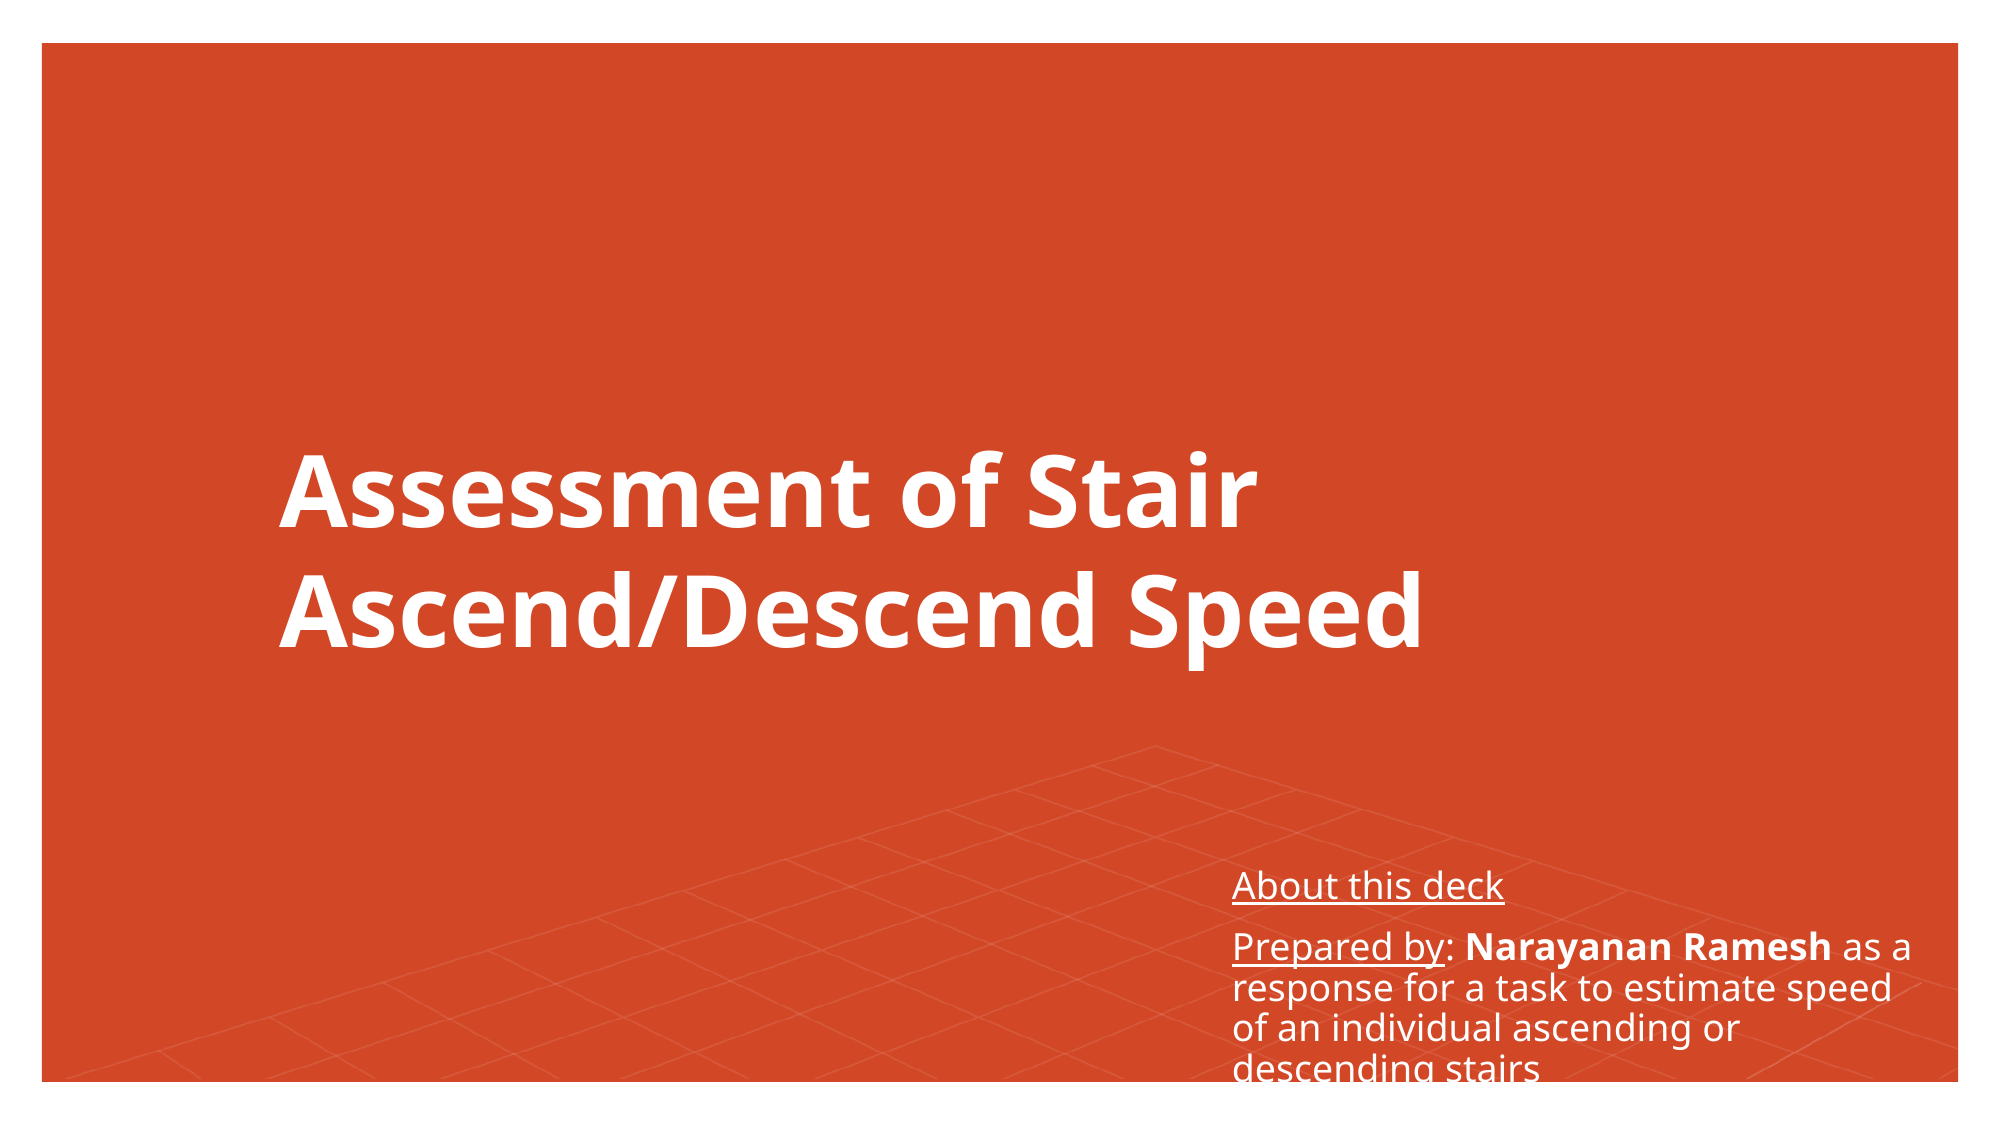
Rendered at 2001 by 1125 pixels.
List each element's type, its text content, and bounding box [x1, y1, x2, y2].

subtitle About this deck Prepared by: Narayanan Ramesh as a response for a task to estimate speed of an individual ascending or descending stairs [1216, 859, 1945, 1012]
picture [56, 745, 1979, 1079]
title Assessment of Stair Ascend/Descend Speed [264, 427, 1765, 722]
